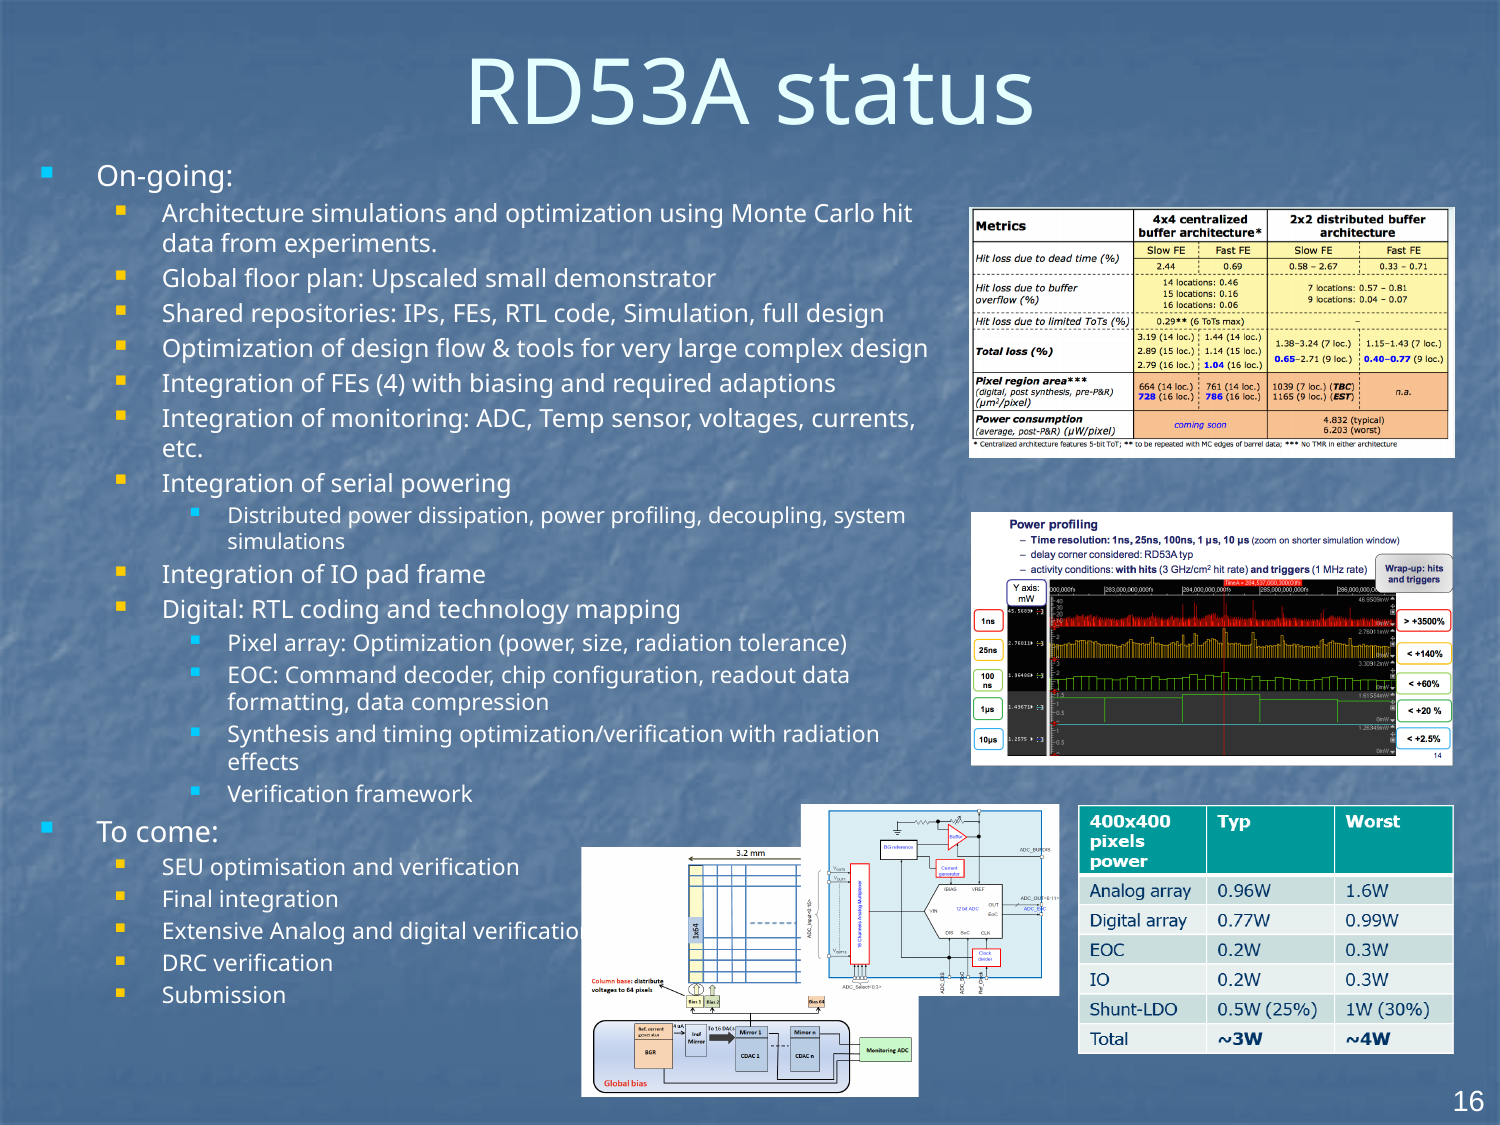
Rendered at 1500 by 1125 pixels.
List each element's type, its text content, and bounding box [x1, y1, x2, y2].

picture [968, 207, 1455, 458]
picture [581, 803, 1060, 1098]
picture [1077, 803, 1456, 1059]
picture [971, 512, 1453, 766]
title RD53A status [74, 24, 1426, 151]
list On-going: Architecture simulations and optimization using Monte Carlo hit data from experiments. Global floor plan: Upscaled small demonstrator Shared repositories: IPs, FEs, RTL code, Simulation, full design Optimization of design flow & tools for very large complex design Integration of FEs (4) with biasing and required adaptions Integration of monitoring: ADC, Temp sensor, voltages, currents, etc. Integration of serial powering Distributed power dissipation, power profiling, decoupling, system simulations Integration of IO pad frame Digital: RTL coding and technology mapping Pixel array: Optimization (power, size, radiation tolerance) EOC: Command decoder, chip configuration, readout data formatting, data compression Synthesis and timing optimization/verification with radiation effects Verification framework To come: SEU optimisation and verification Final integration Extensive Analog and digital verification DRC verification Submission [24, 149, 963, 1076]
slide_number 16 [1424, 1046, 1500, 1125]
